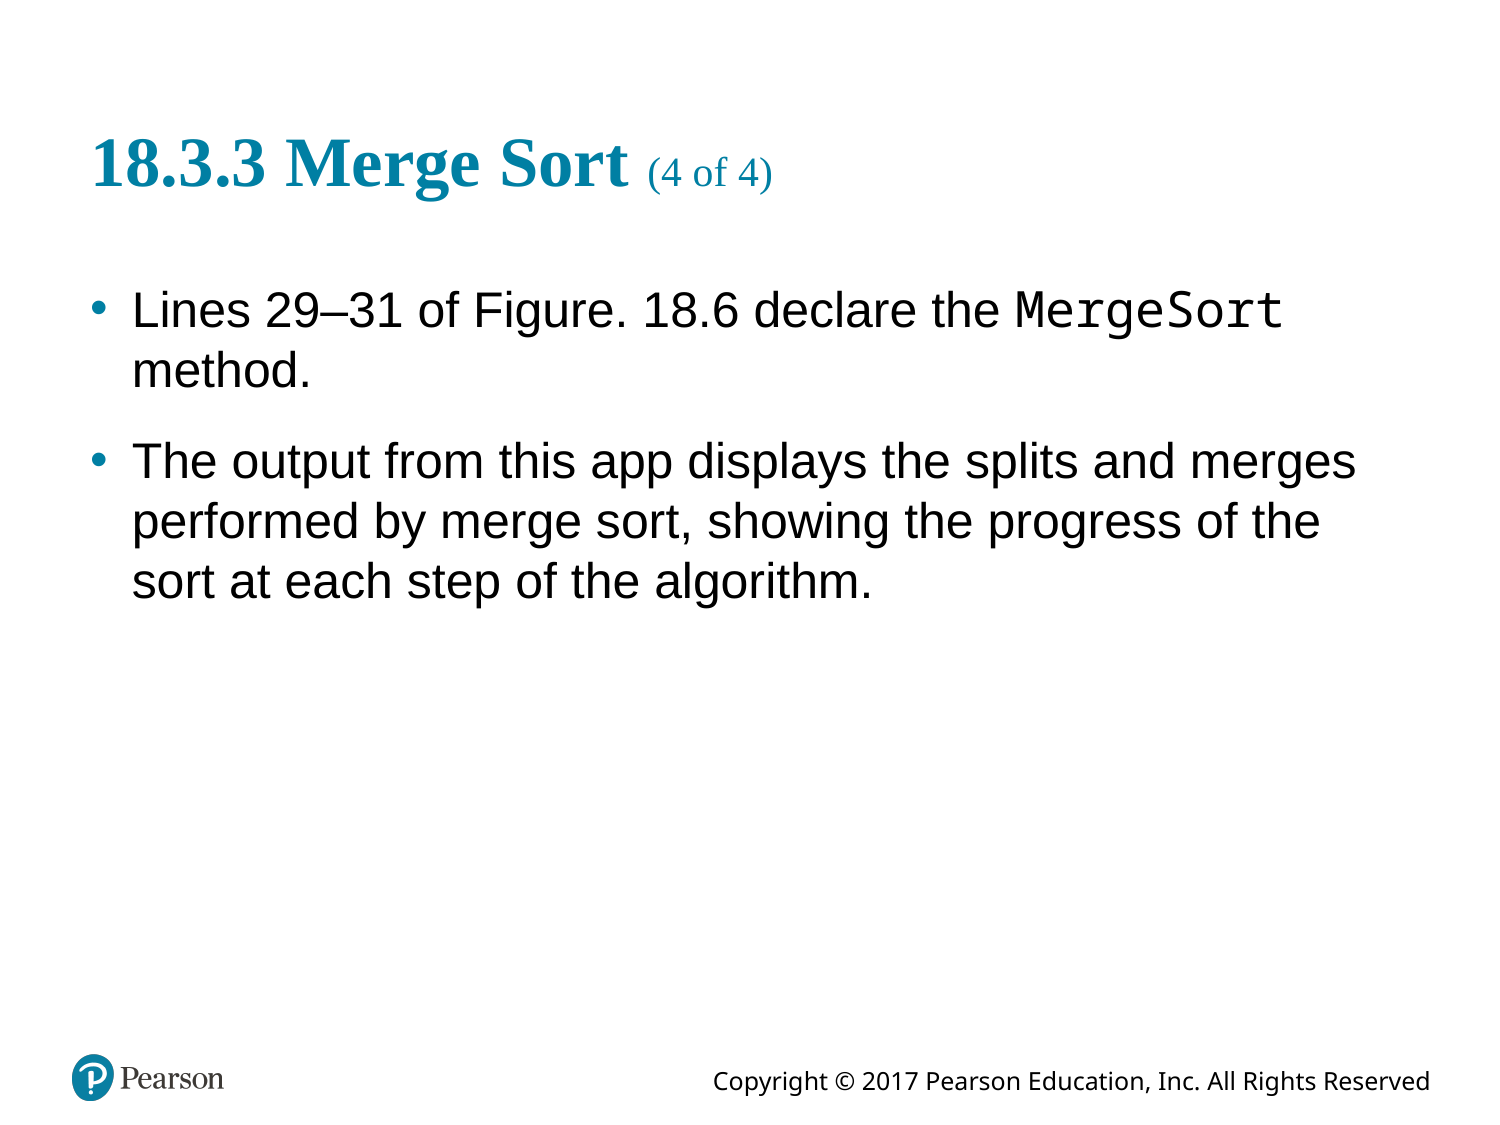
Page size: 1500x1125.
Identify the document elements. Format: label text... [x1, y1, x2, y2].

picture [80, 1063, 106, 1088]
picture [72, 1054, 88, 1070]
picture [72, 1087, 83, 1101]
picture [98, 1054, 224, 1101]
list Lines 29–31 of Figure. 18.6 declare the MergeSort method. The output from this app displays the splits and merges performed by merge sort, showing the progress of the sort at each step of the algorithm. [75, 262, 1425, 1005]
title 18.3.3 Merge Sort (4 of 4) [75, 35, 1425, 216]
